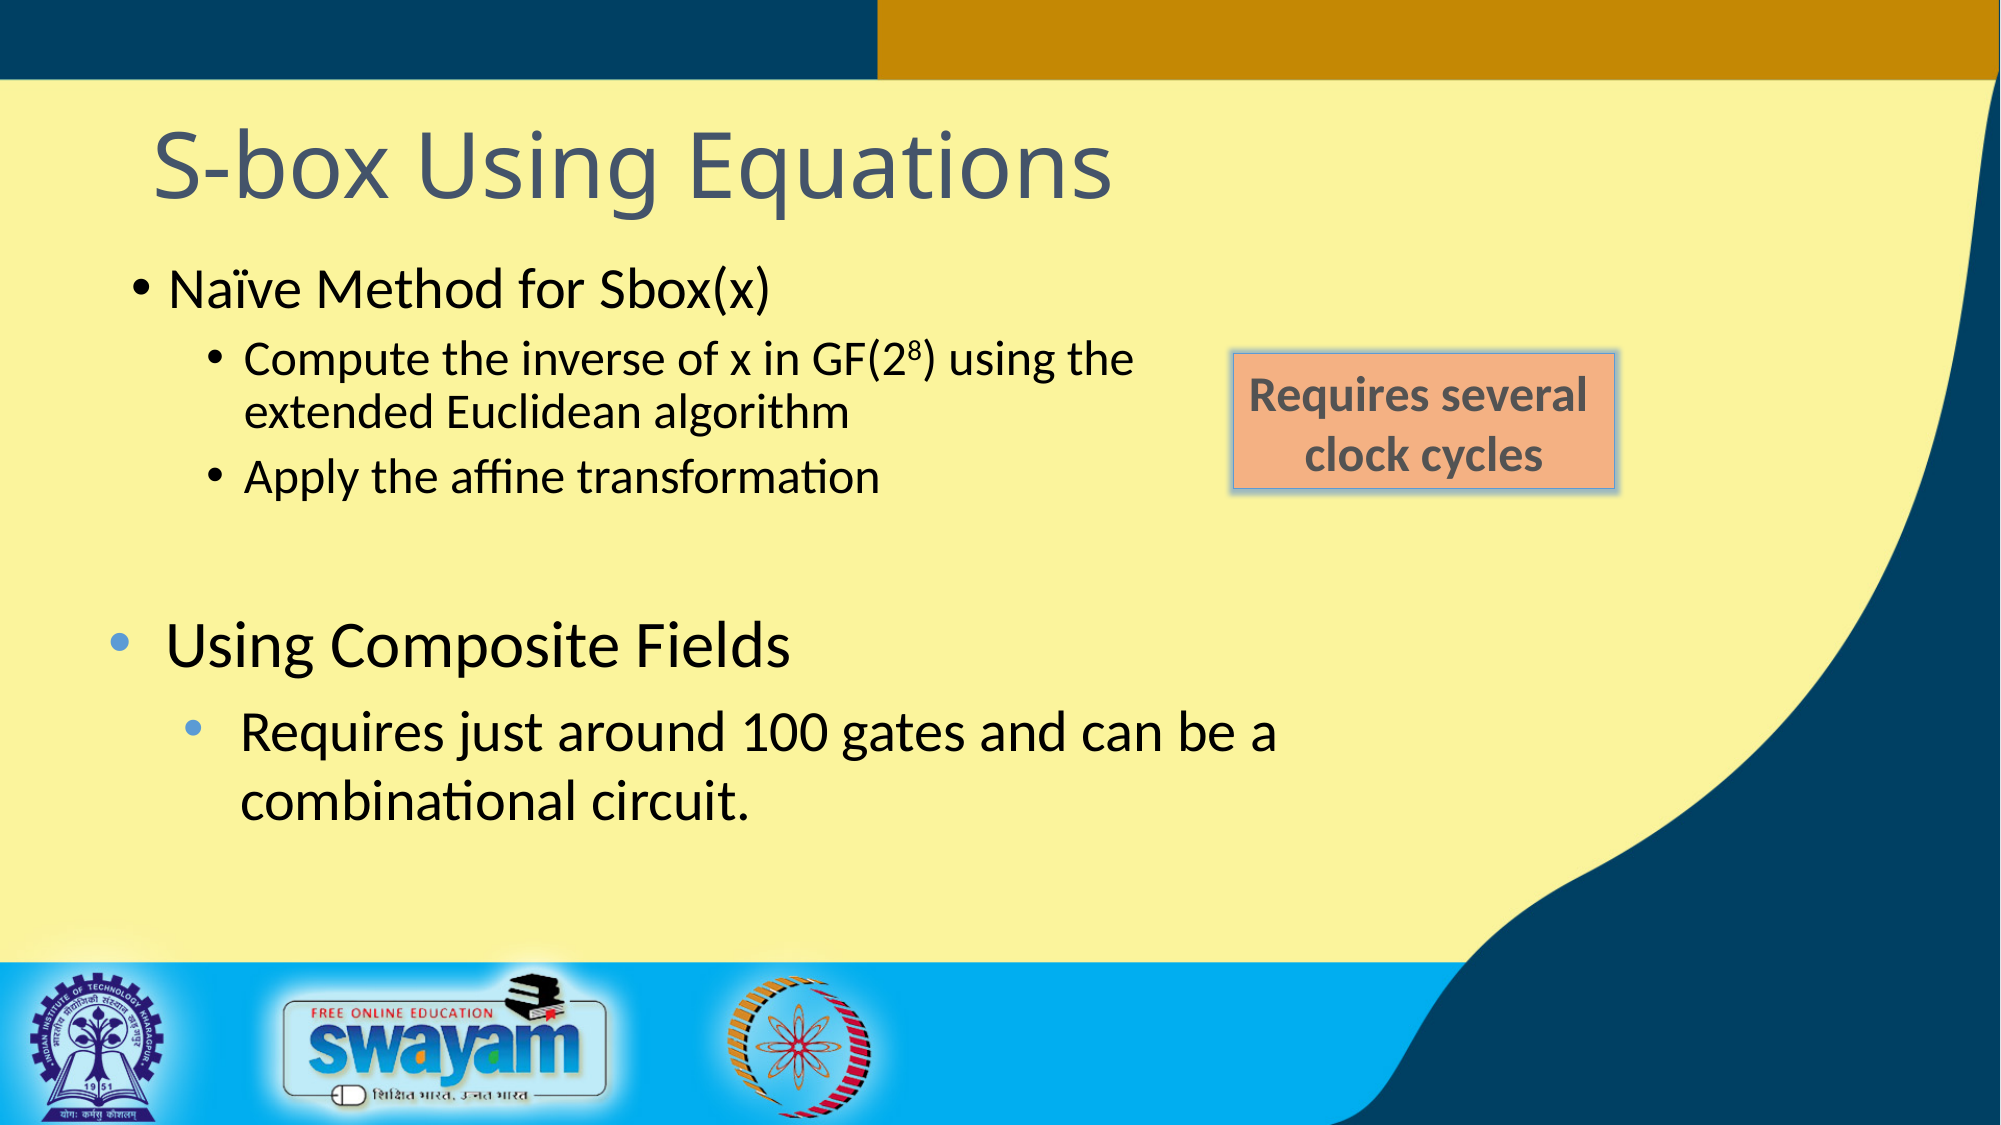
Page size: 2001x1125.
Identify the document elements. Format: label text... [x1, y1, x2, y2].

picture [0, 0, 2001, 1125]
picture [1425, 1016, 1433, 1023]
title S-box Using Equations [137, 59, 1863, 278]
list Naïve Method for Sbox(x) Compute the inverse of x in GF(28) using the extended Euclidean algorithm Apply the affine transformation [116, 250, 1347, 593]
text_box Using Composite Fields Requires just around 100 gates and can be a combinational circuit. [94, 593, 1407, 861]
text_box Requires several clock cycles [1233, 353, 1615, 489]
